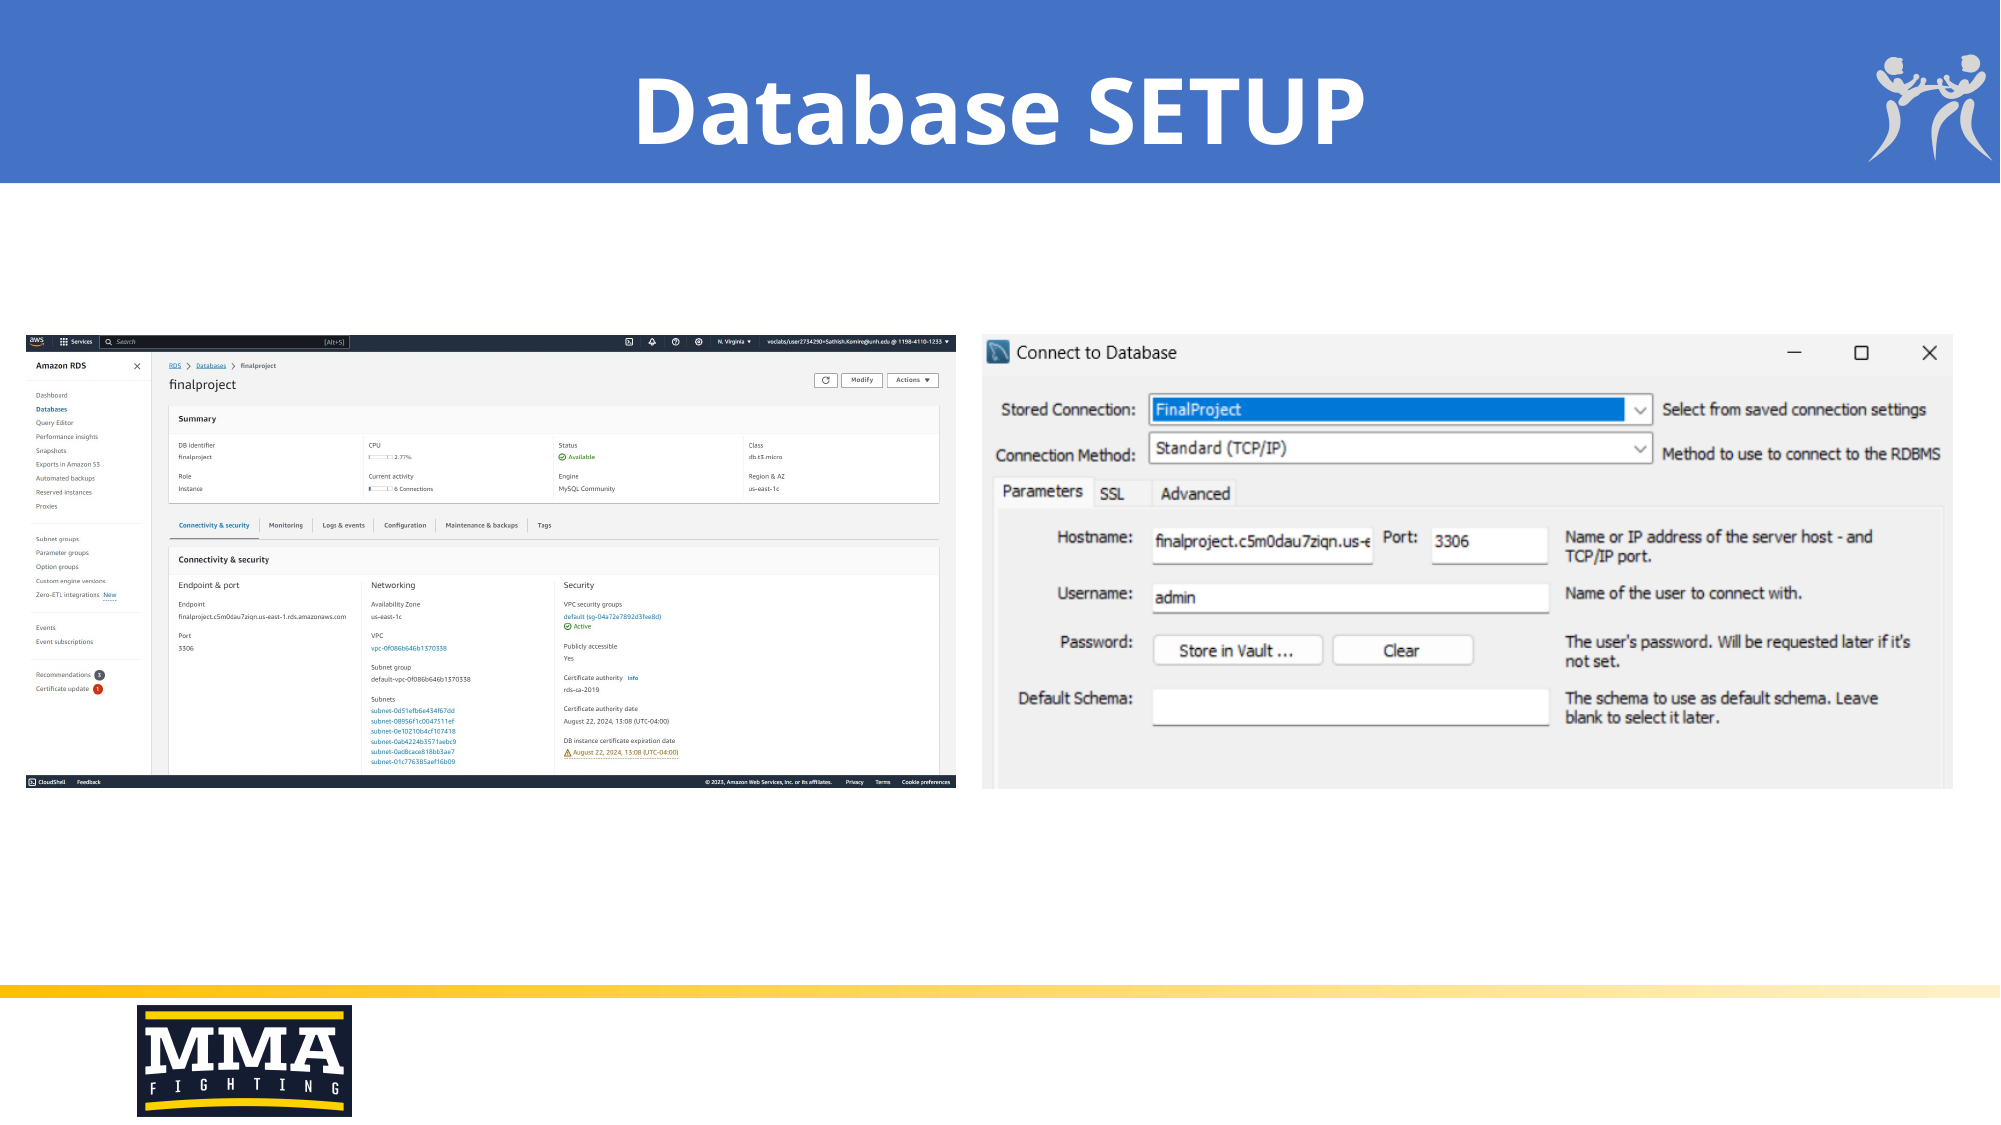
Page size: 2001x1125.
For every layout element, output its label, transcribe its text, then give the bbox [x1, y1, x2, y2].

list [26, 335, 956, 788]
picture [982, 334, 1953, 789]
title Database SETUP [137, 0, 1863, 165]
picture [137, 1005, 352, 1117]
